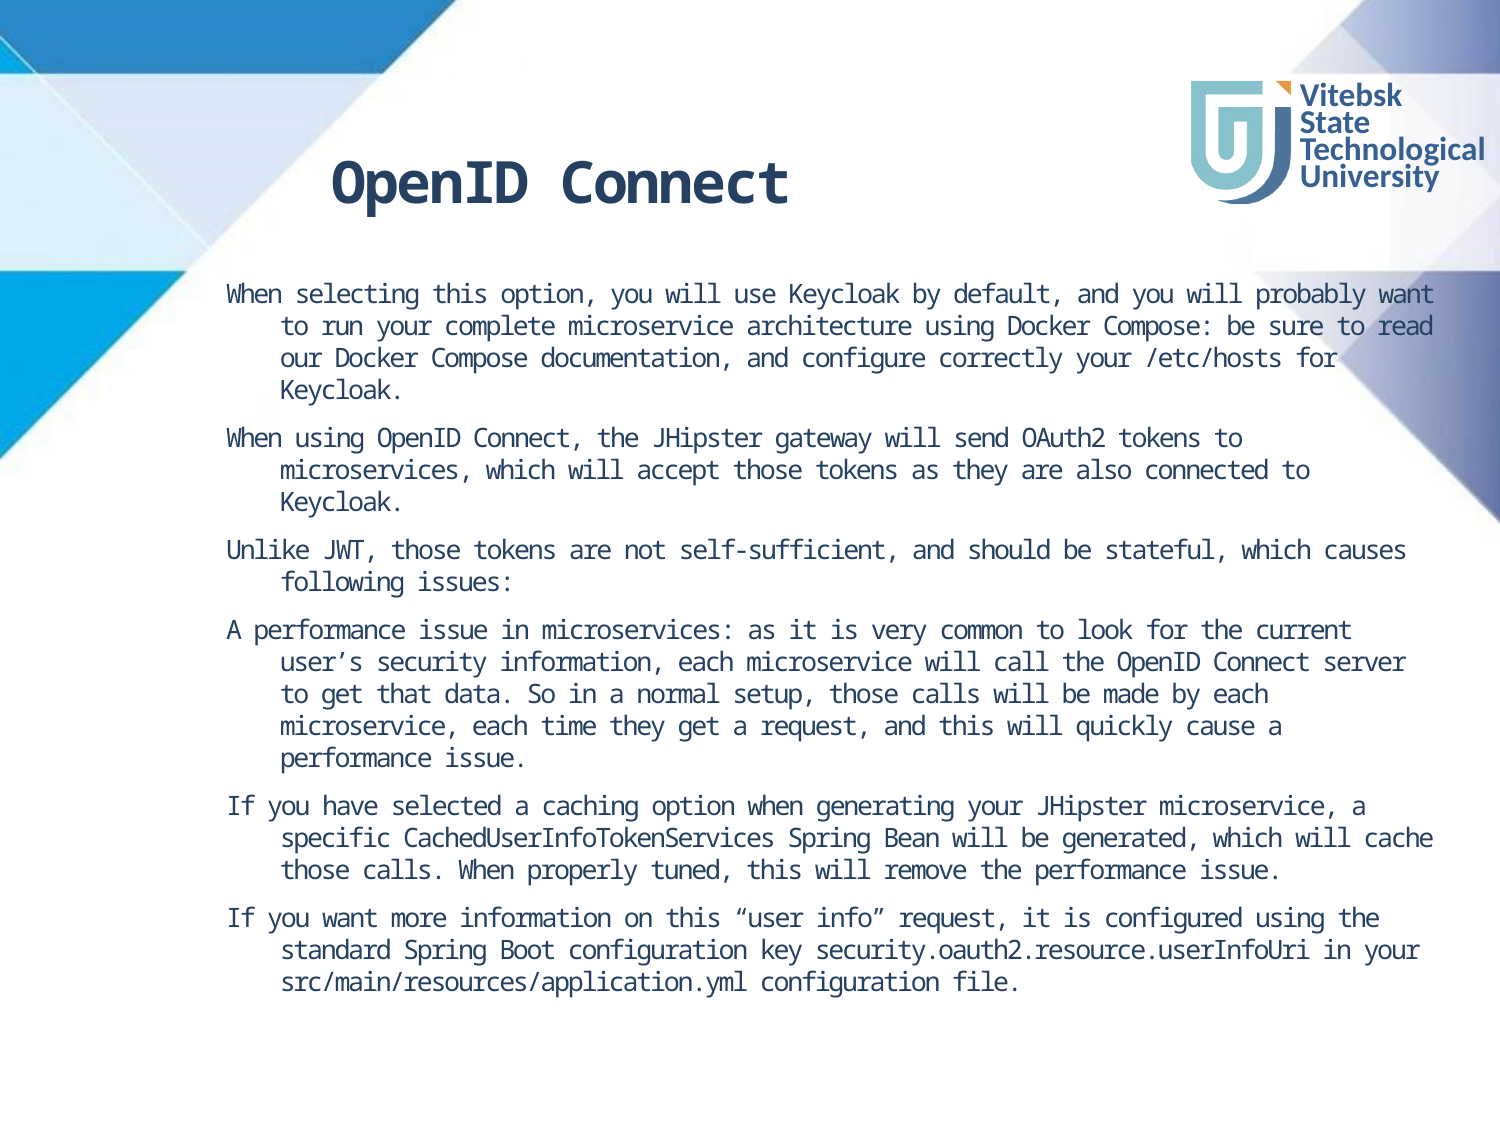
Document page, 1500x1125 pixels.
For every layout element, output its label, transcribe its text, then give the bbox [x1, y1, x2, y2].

picture [0, 0, 1500, 1125]
title OpenID Connect [316, 105, 1176, 256]
list When selecting this option, you will use Keycloak by default, and you will probably want to run your complete microservice architecture using Docker Compose: be sure to read our Docker Compose documentation, and configure correctly your /etc/hosts for Keycloak. When using OpenID Connect, the JHipster gateway will send OAuth2 tokens to microservices, which will accept those tokens as they are also connected to Keycloak. Unlike JWT, those tokens are not self-sufficient, and should be stateful, which causes following issues: A performance issue in microservices: as it is very common to look for the current user’s security information, each microservice will call the OpenID Connect server to get that data. So in a normal setup, those calls will be made by each microservice, each time they get a request, and this will quickly cause a performance issue. If you have selected a caching option when generating your JHipster microservice, a specific CachedUserInfoTokenServices Spring Bean will be generated, which will cache those calls. When properly tuned, this will remove the performance issue. If you want more information on this “user info” request, it is configured using the standard Spring Boot configuration key security.oauth2.resource.userInfoUri in your src/main/resources/application.yml configuration file. [210, 269, 1454, 1007]
